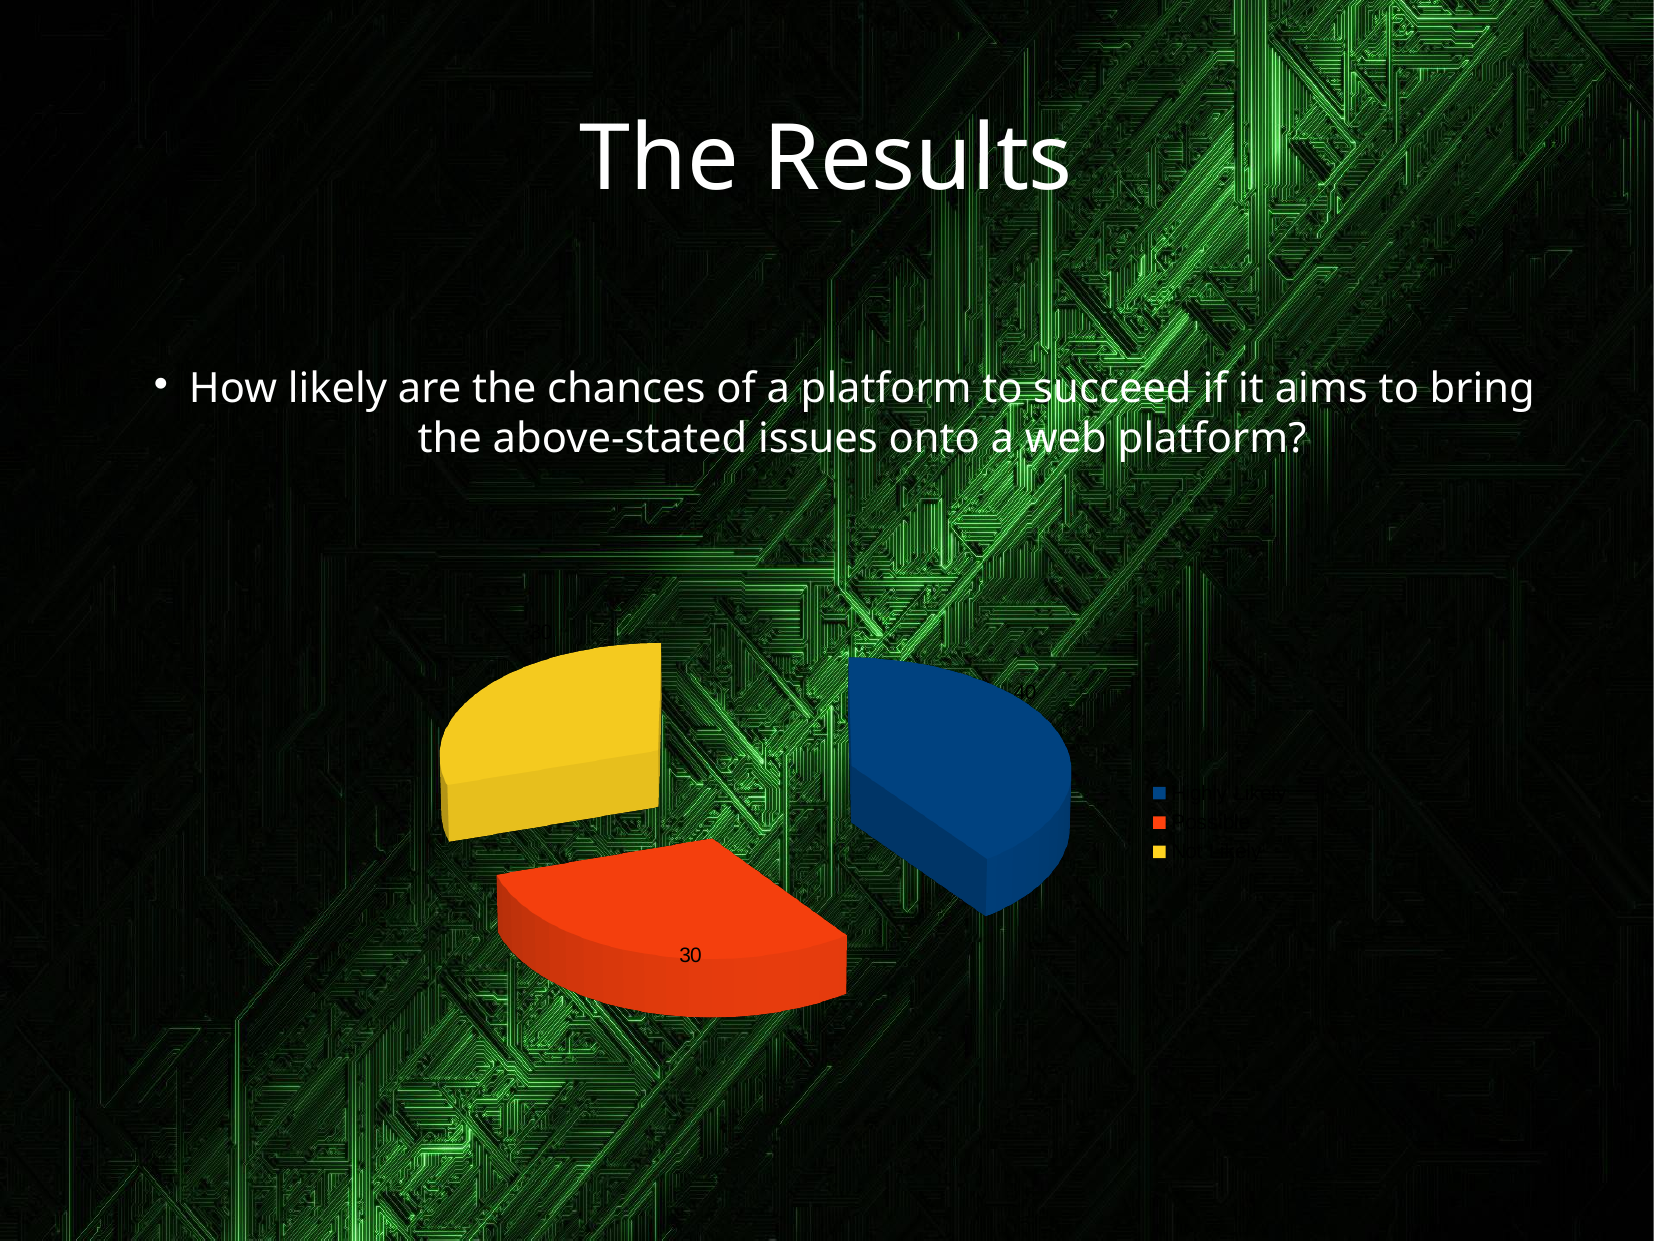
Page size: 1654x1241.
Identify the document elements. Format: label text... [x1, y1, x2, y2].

text_box The Results [82, 49, 1571, 257]
text_box How likely are the chances of a platform to succeed if it aims to bring the above-stated issues onto a web platform? [82, 290, 1571, 532]
picture [0, 0, 1654, 1241]
chart [361, 556, 1307, 1089]
